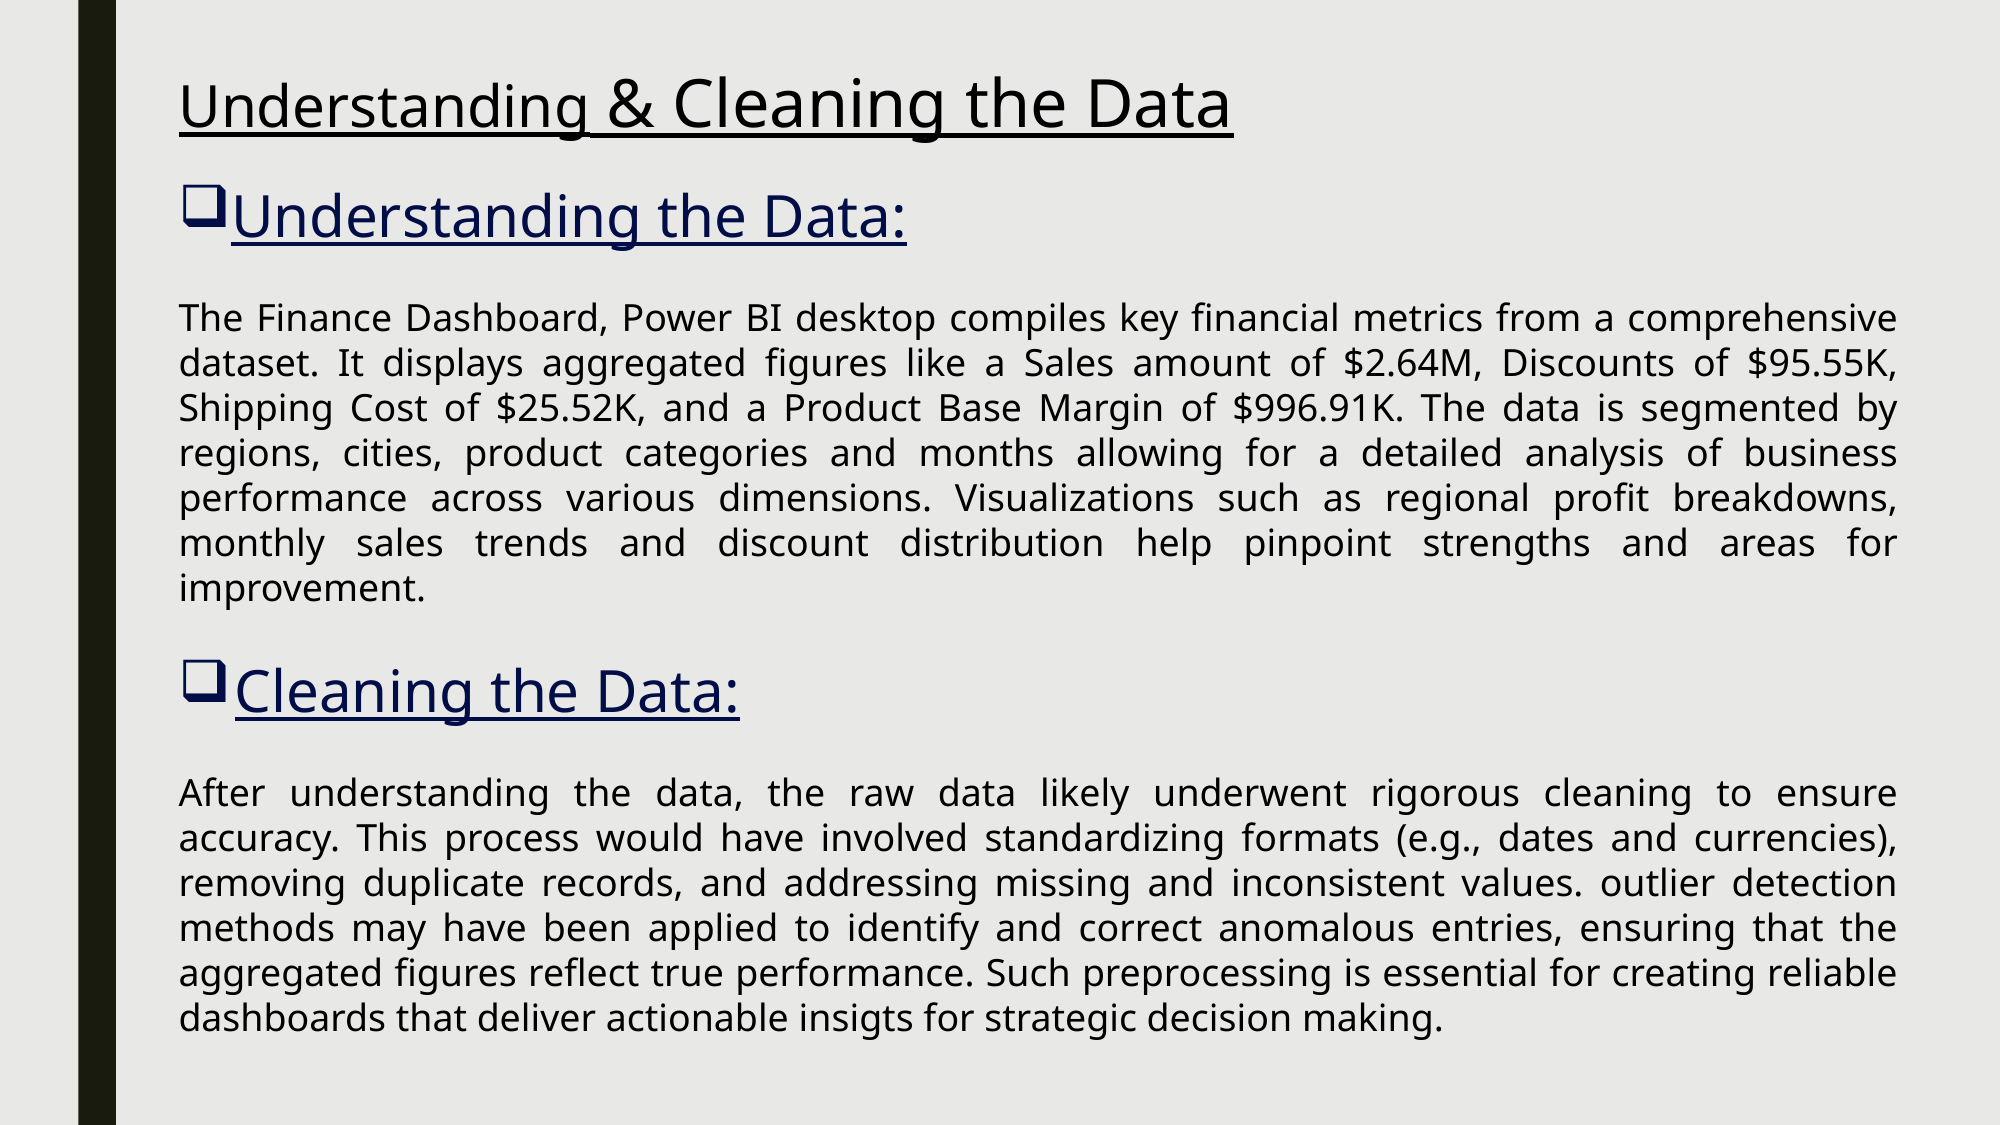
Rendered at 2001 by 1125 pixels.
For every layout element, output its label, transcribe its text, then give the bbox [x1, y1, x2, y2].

text_box Understanding the Data: The Finance Dashboard, Power BI desktop compiles key financial metrics from a comprehensive dataset. It displays aggregated figures like a Sales amount of $2.64M, Discounts of $95.55K, Shipping Cost of $25.52K, and a Product Base Margin of $996.91K. The data is segmented by regions, cities, product categories and months allowing for a detailed analysis of business performance across various dimensions. Visualizations such as regional profit breakdowns, monthly sales trends and discount distribution help pinpoint strengths and areas for improvement. Cleaning the Data: After understanding the data, the raw data likely underwent rigorous cleaning to ensure accuracy. This process would have involved standardizing formats (e.g., dates and currencies), removing duplicate records, and addressing missing and inconsistent values. outlier detection methods may have been applied to identify and correct anomalous entries, ensuring that the aggregated figures reflect true performance. Such preprocessing is essential for creating reliable dashboards that deliver actionable insigts for strategic decision making. [163, 171, 1915, 1047]
text_box Understanding & Cleaning the Data [163, 53, 1837, 149]
